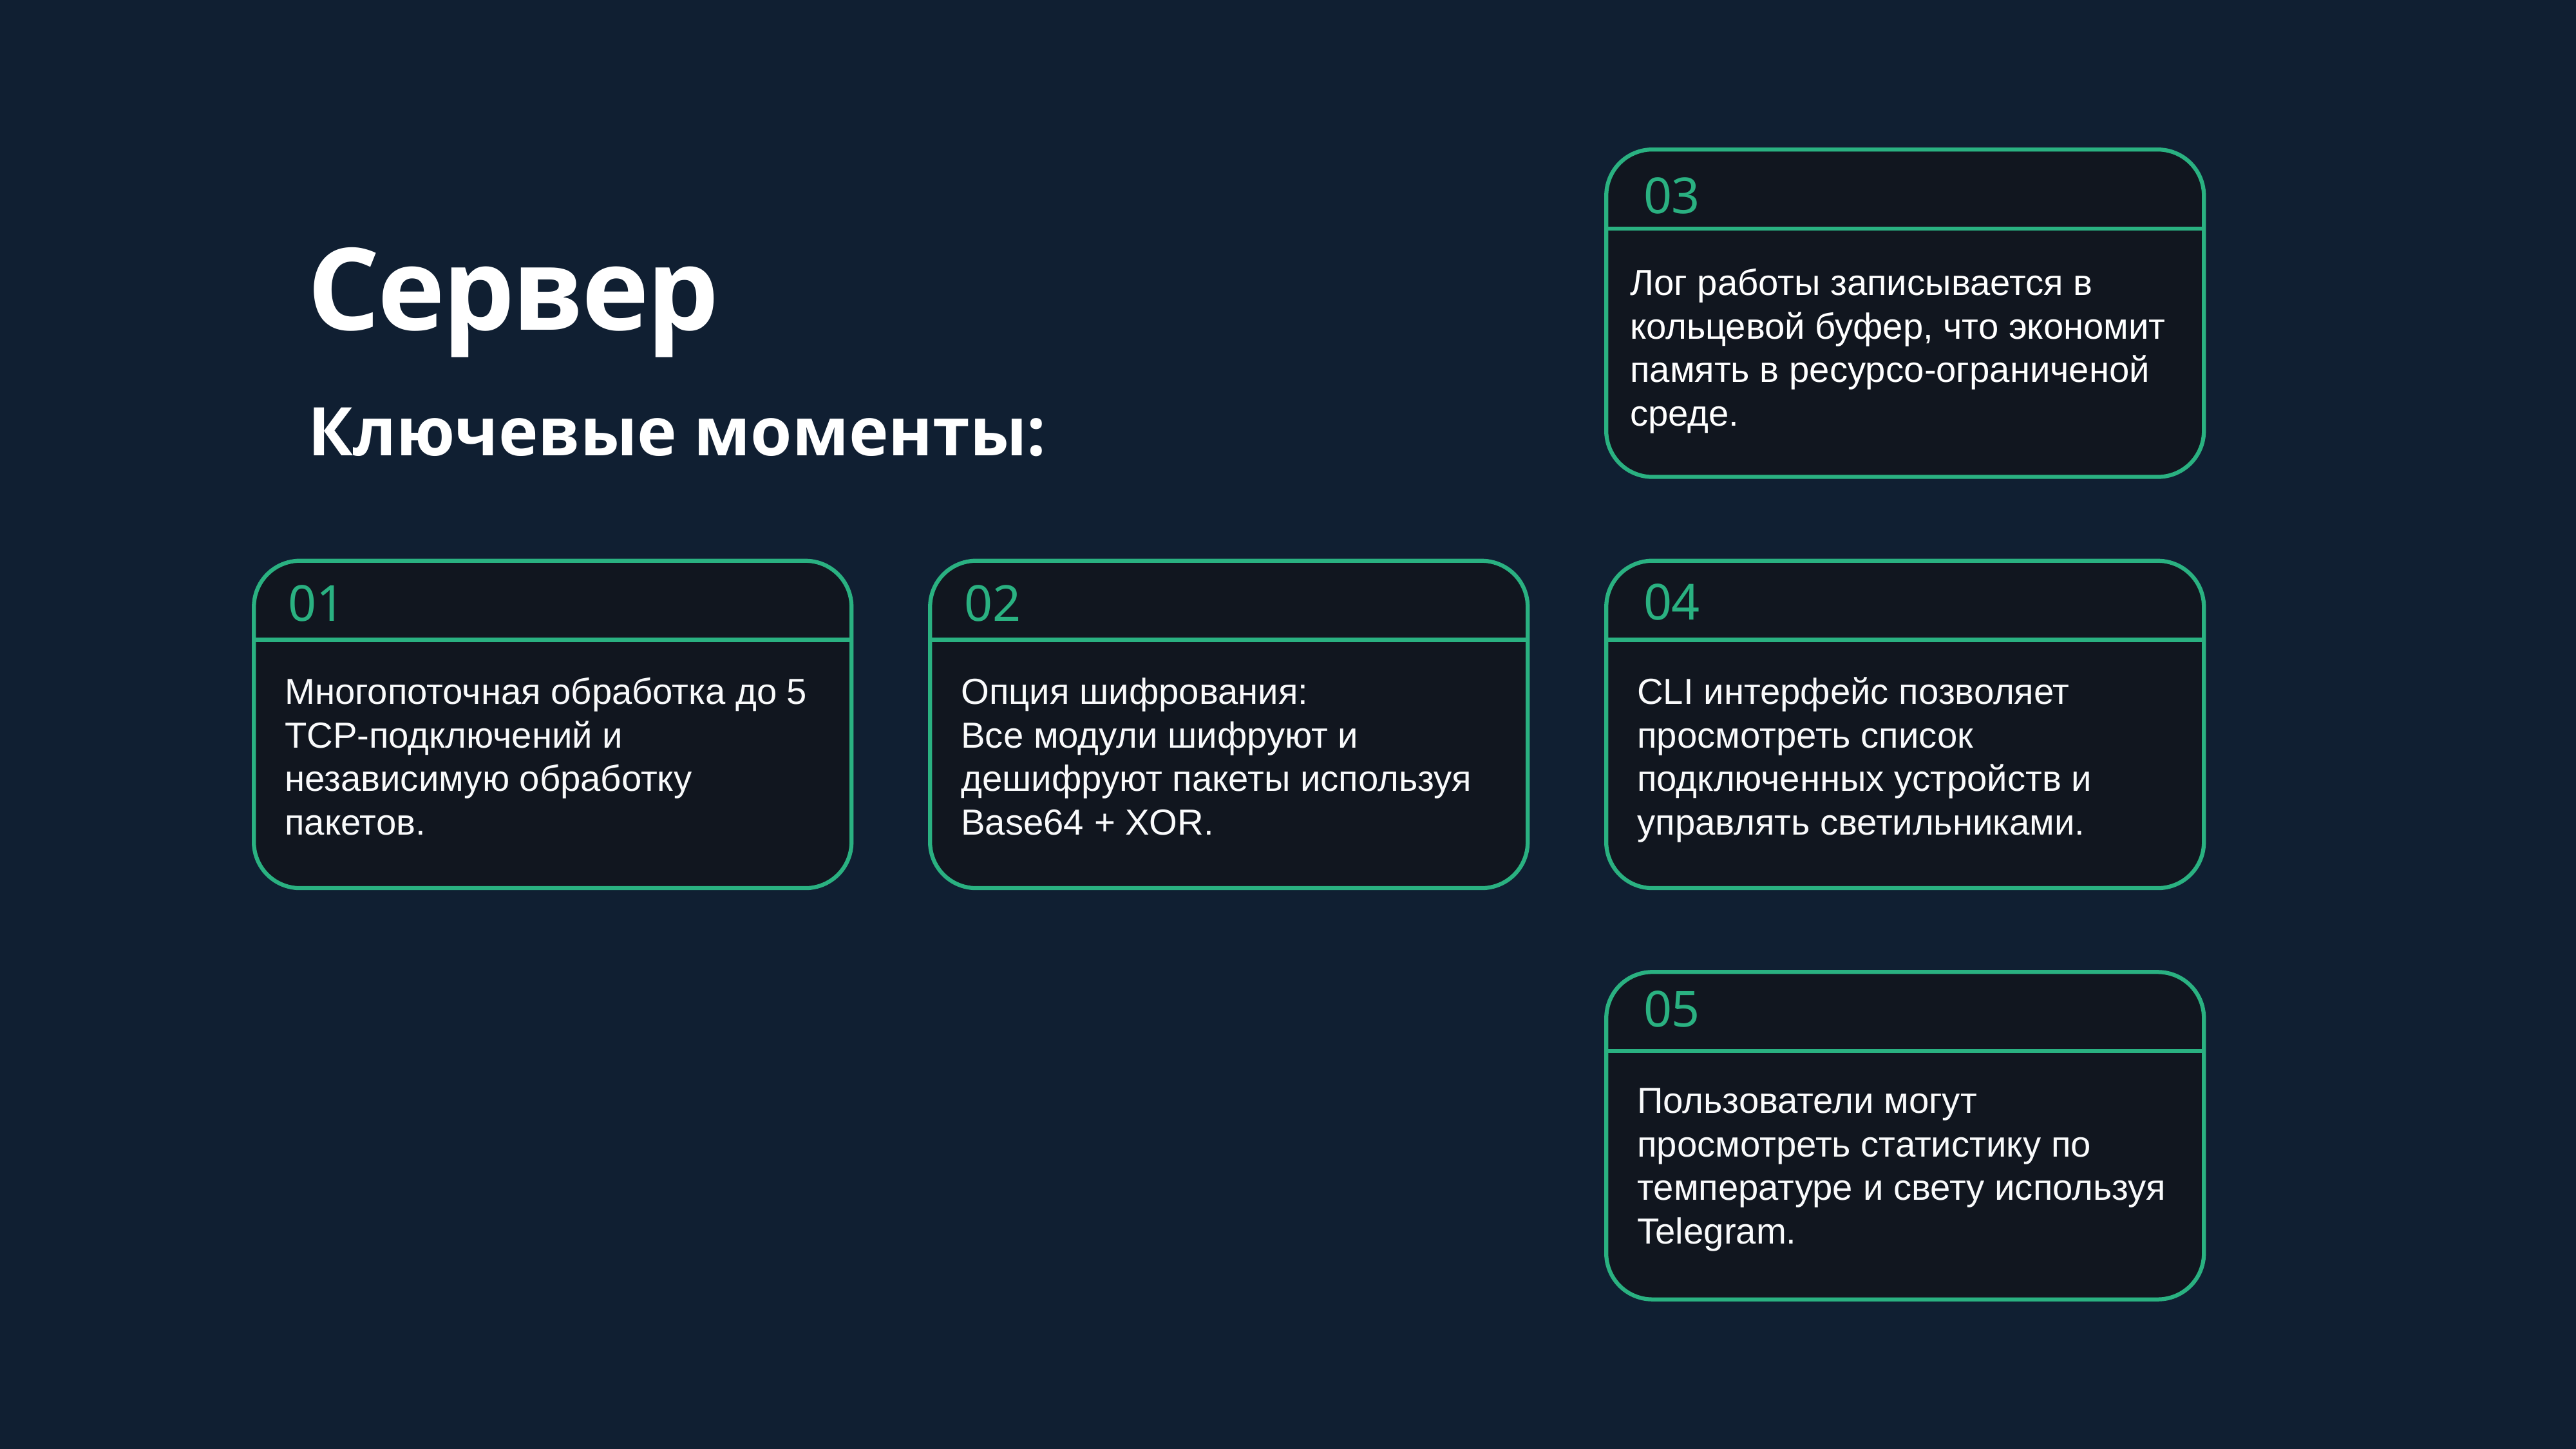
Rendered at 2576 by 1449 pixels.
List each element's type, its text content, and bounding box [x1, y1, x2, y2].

text_box CLI интерфейс позволяет просмотреть список подключенных устройств и управлять светильниками. [1632, 663, 2179, 848]
text_box 05 [1638, 972, 1706, 1043]
text_box [1606, 560, 2204, 639]
text_box [254, 640, 852, 889]
text_box [930, 640, 1528, 889]
text_box [1606, 149, 2204, 228]
text_box [1606, 1051, 2204, 1300]
text_box 04 [1638, 565, 1706, 636]
text_box Лог работы записывается в кольцевой буфер, что экономит память в ресурсо-ограниченой среде. [1624, 254, 2186, 384]
text_box [1606, 229, 2204, 384]
text_box 02 [959, 565, 1027, 636]
text_box Опция шифрования: Все модули шифруют и дешифруют пакеты используя Base64 + XOR. [956, 663, 1502, 848]
text_box [1606, 640, 2204, 889]
text_box 03 [1638, 158, 1706, 229]
text_box 01 [283, 565, 350, 636]
text_box Ключевые моменты: [303, 384, 2576, 483]
text_box [254, 560, 852, 639]
text_box Многопоточная обработка до 5 TCP-подключений и независимую обработку пакетов. [279, 663, 826, 848]
title Сервер [301, 237, 1336, 390]
text_box Пользователи могут просмотреть статистику по температуре и свету используя Telegram. [1632, 1072, 2179, 1256]
text_box [1606, 972, 2204, 1050]
text_box [930, 560, 1528, 639]
